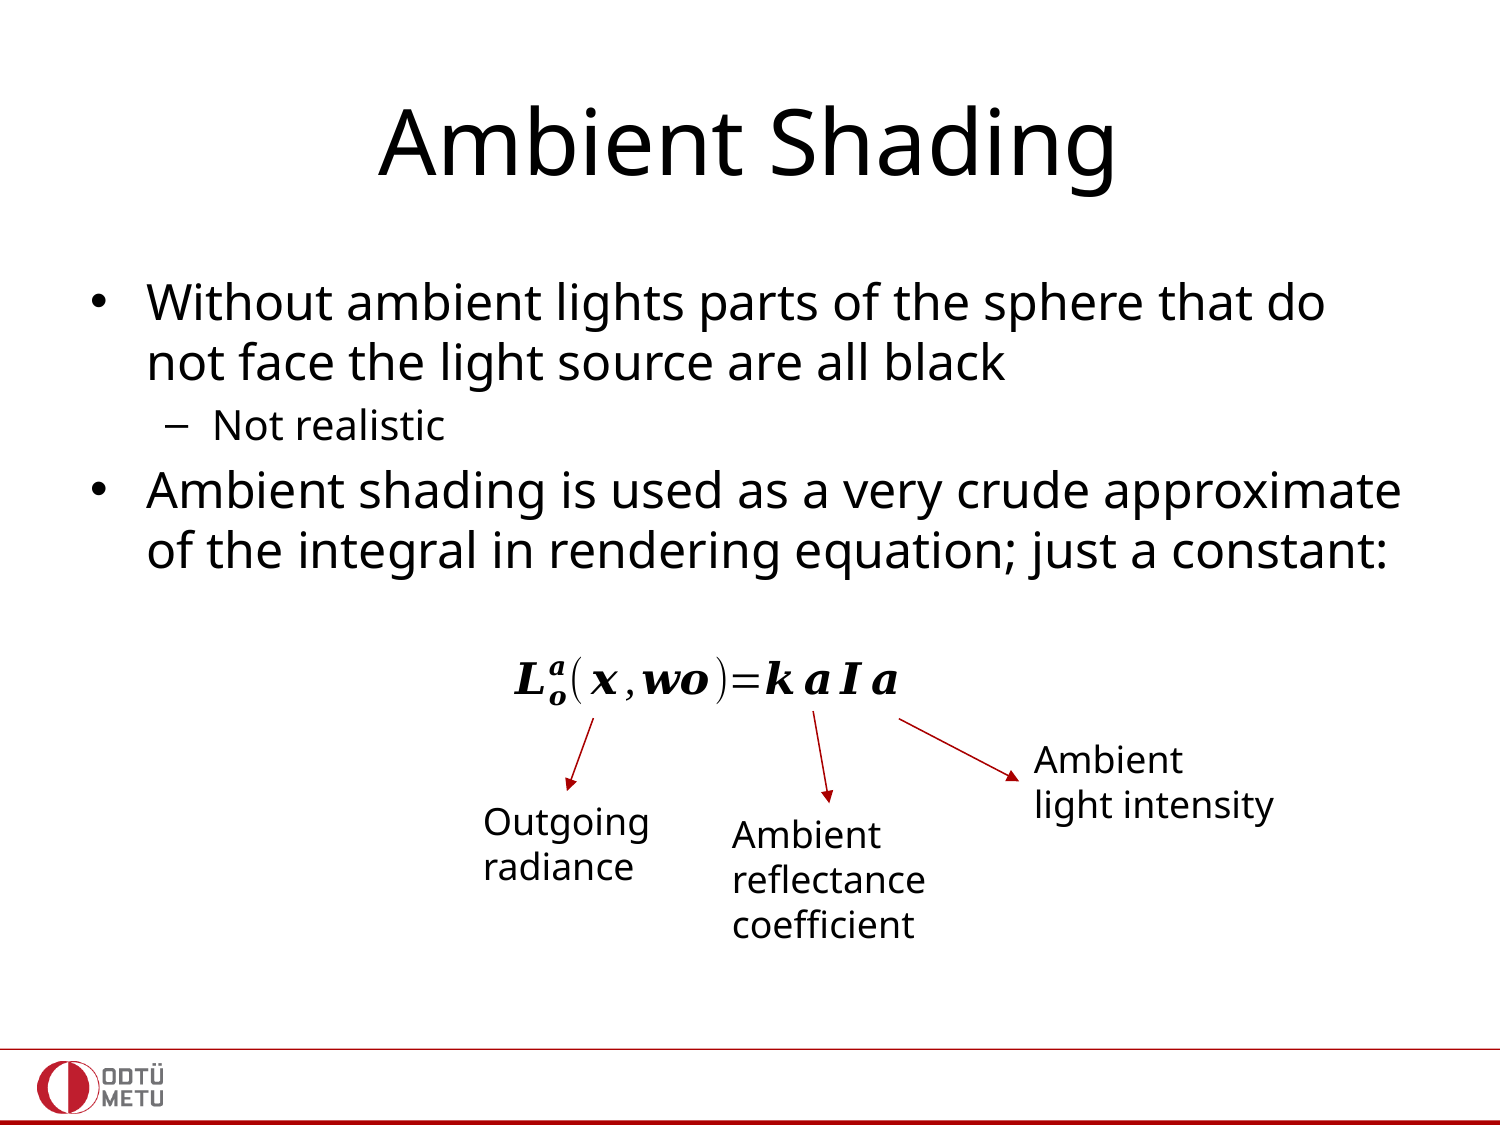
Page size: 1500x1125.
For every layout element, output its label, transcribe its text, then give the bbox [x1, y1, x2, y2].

text_box Outgoing radiance [468, 791, 666, 896]
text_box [812, 710, 830, 804]
title Ambient Shading [75, 45, 1425, 233]
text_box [898, 718, 1030, 783]
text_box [566, 717, 594, 792]
picture [37, 1061, 163, 1114]
text_box Ambient light intensity [1019, 728, 1289, 834]
list Without ambient lights parts of the sphere that do not face the light source are all black Not realistic Ambient shading is used as a very crude approximate of the integral in rendering equation; just a constant: [75, 262, 1425, 1050]
text_box Ambient reflectance coefficient [717, 803, 942, 953]
